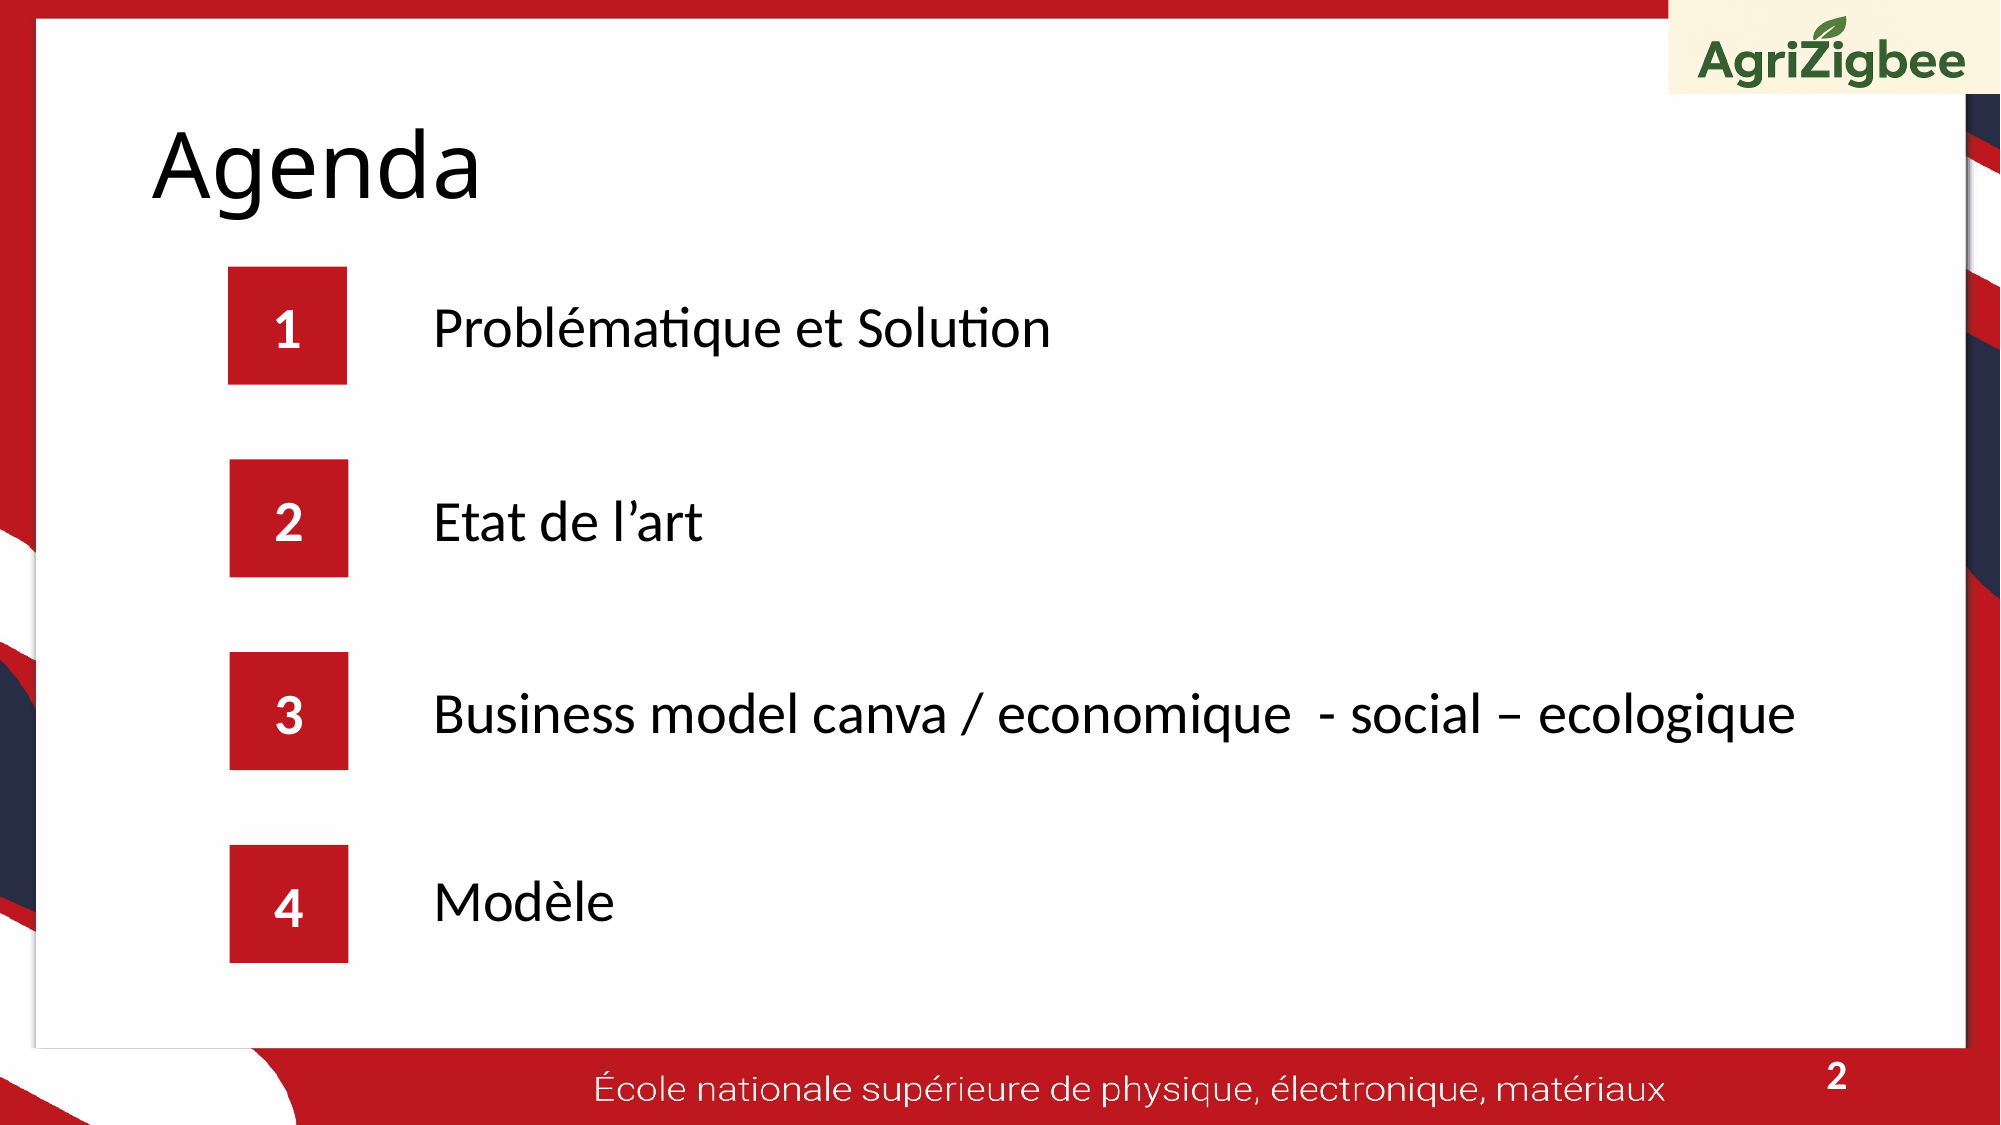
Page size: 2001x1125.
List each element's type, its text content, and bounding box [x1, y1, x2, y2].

text_box 1 [227, 266, 348, 386]
picture [0, 0, 2000, 1125]
text_box 2 [229, 458, 349, 578]
text_box 4 [229, 844, 349, 964]
slide_number 2 [1412, 1042, 1863, 1103]
text_box Modèle [418, 855, 1279, 941]
text_box Business model canva / economique - social – ecologique [418, 668, 1913, 753]
text_box Problématique et Solution [418, 282, 1279, 367]
text_box 3 [229, 651, 349, 771]
text_box Etat de l’art [418, 475, 1902, 561]
title Agenda [137, 59, 1863, 278]
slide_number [137, 1042, 588, 1103]
